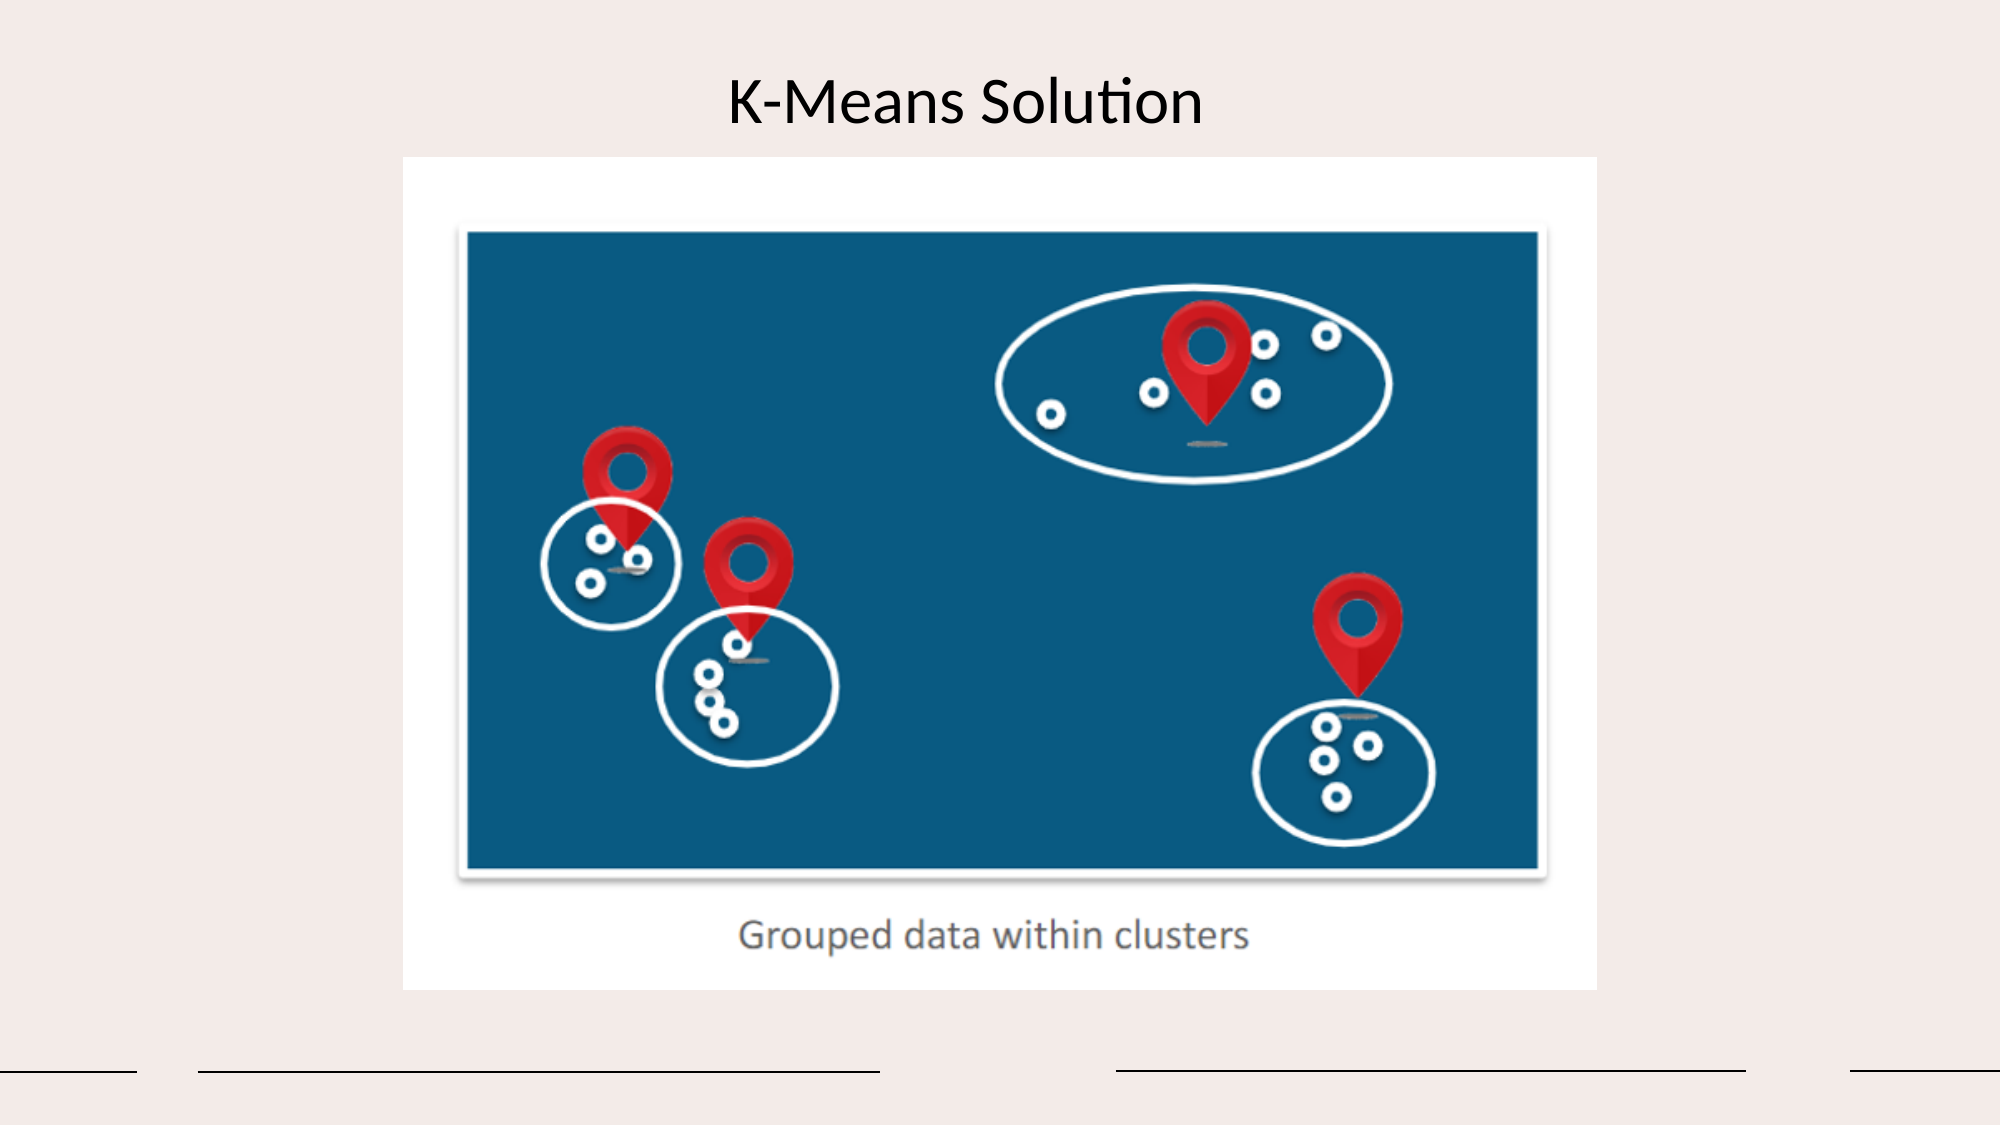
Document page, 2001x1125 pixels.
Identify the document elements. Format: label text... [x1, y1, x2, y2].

text_box K-Means Solution [346, 49, 1588, 145]
picture [403, 157, 1597, 990]
